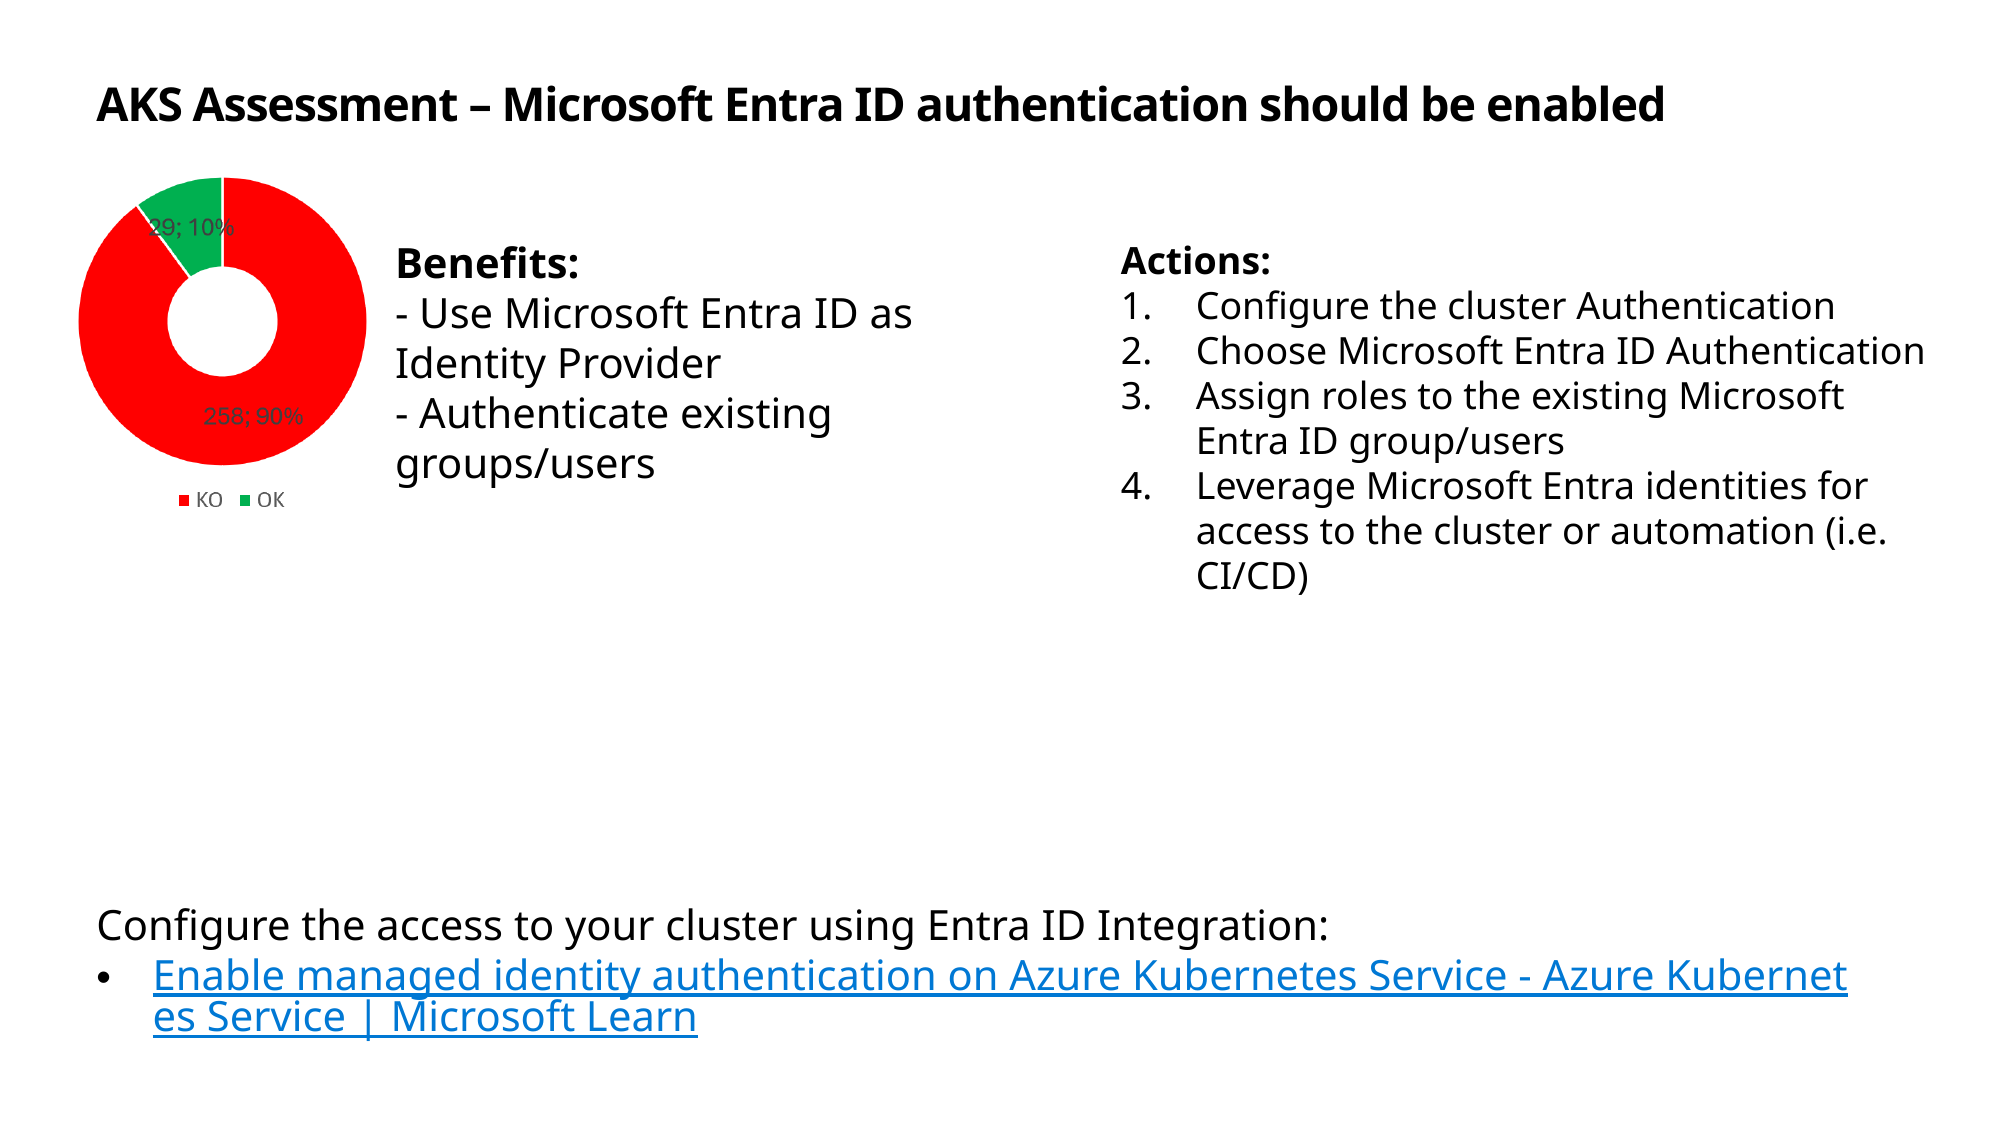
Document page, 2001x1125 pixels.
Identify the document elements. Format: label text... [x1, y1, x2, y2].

text_box Benefits: - Use Microsoft Entra ID as Identity Provider - Authenticate existing groups/users [394, 236, 1075, 487]
title AKS Assessment – Microsoft Entra ID authentication should be enabled [96, 75, 1904, 166]
picture [55, 158, 383, 527]
text_box Configure the access to your cluster using Entra ID Integration: Enable managed identity authentication on Azure Kubernetes Service - Azure Kubernetes Service | Microsoft Learn [96, 898, 1867, 1006]
text_box Actions: Configure the cluster Authentication Choose Microsoft Entra ID Authentication Assign roles to the existing Microsoft Entra ID group/users Leverage Microsoft Entra identities for access to the cluster or automation (i.e. CI/CD) [1120, 236, 1941, 642]
